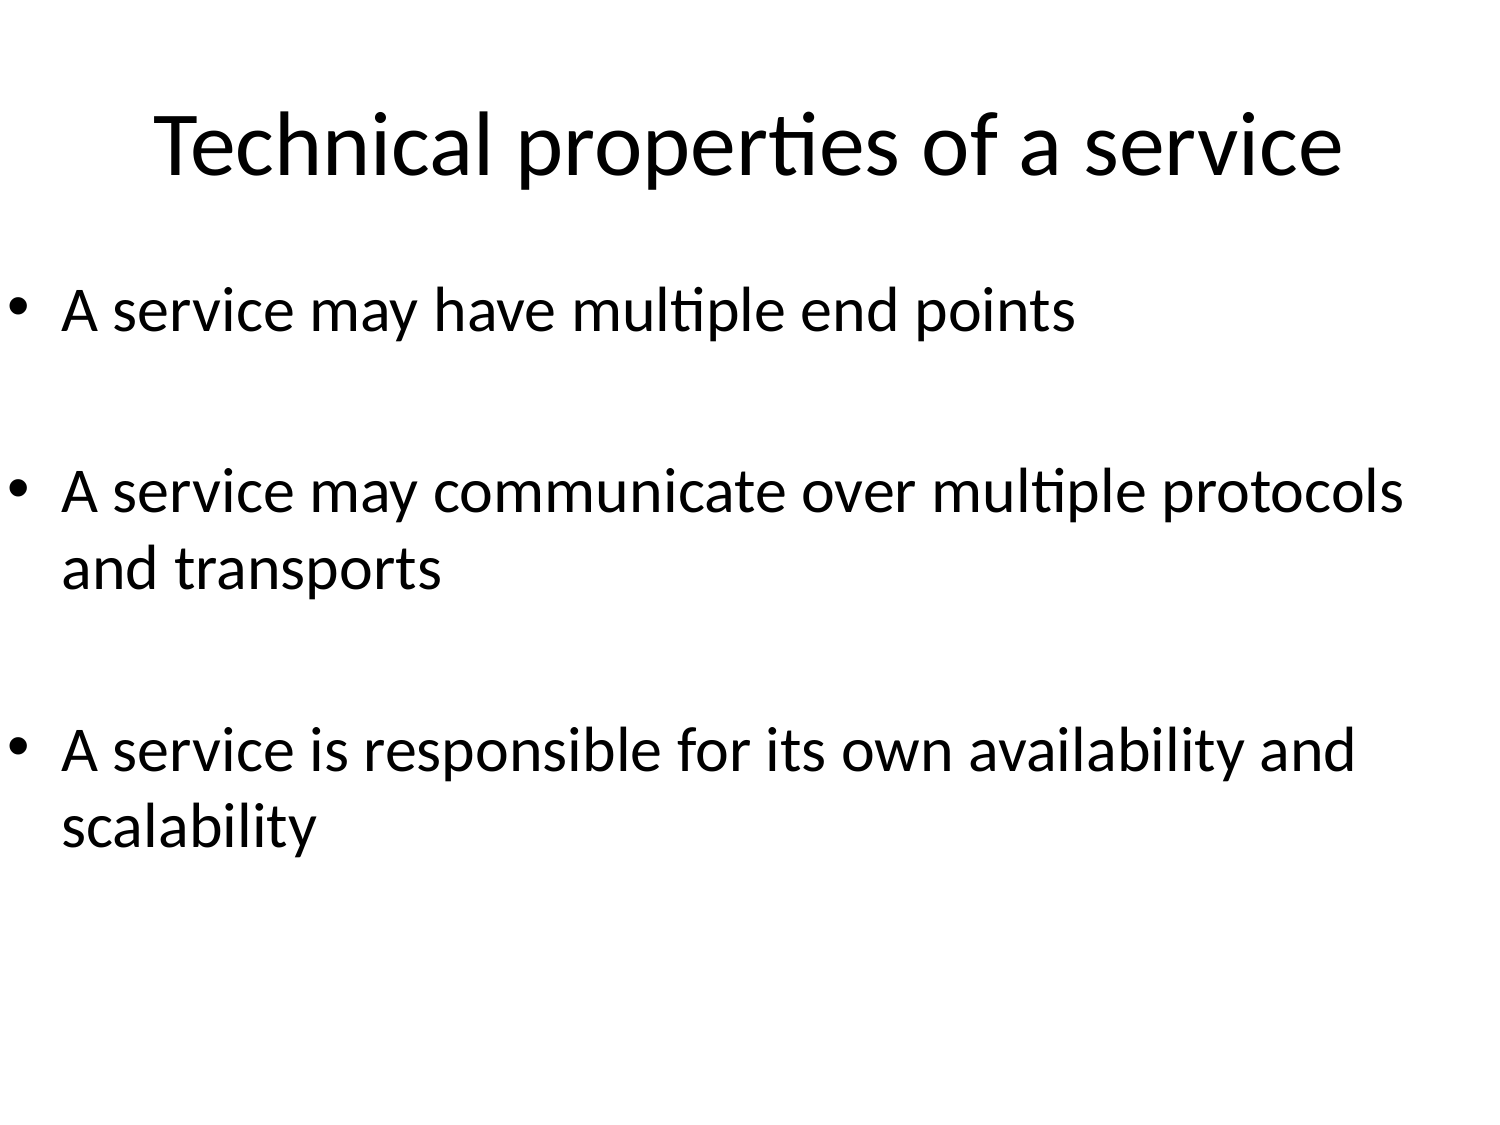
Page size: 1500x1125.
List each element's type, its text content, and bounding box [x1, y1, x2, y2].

title Technical properties of a service [74, 14, 1426, 259]
list A service may have multiple end points A service may communicate over multiple protocols and transports A service is responsible for its own availability and scalability [0, 259, 1500, 875]
